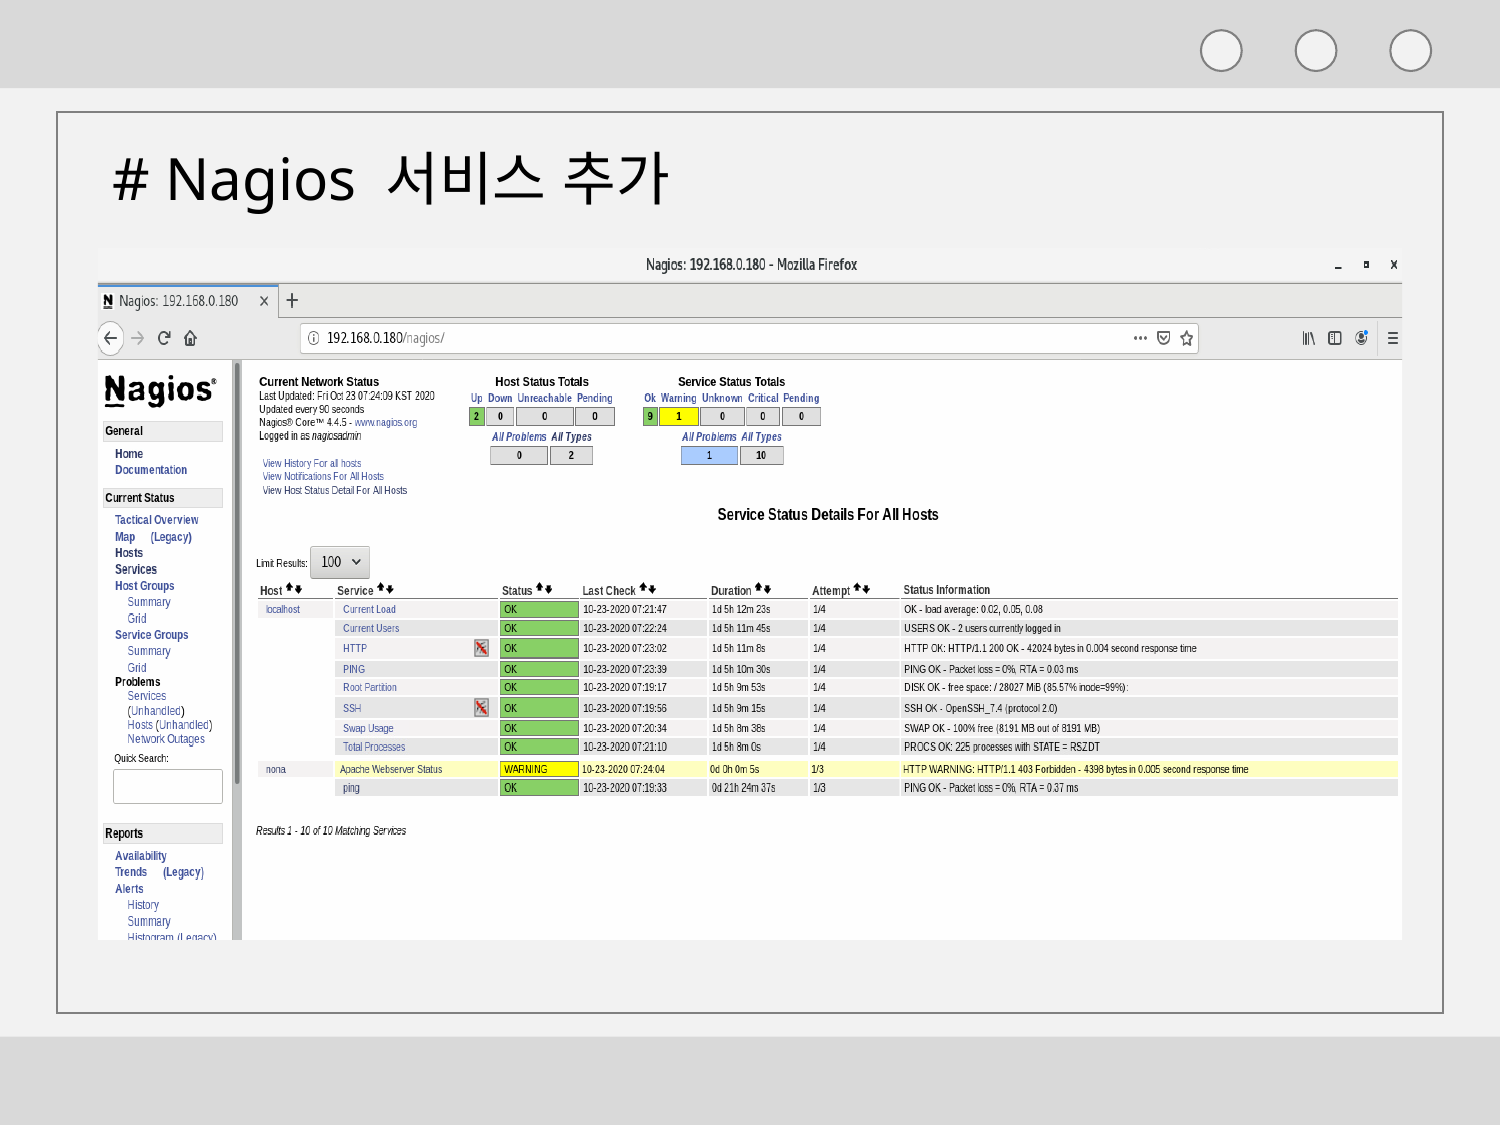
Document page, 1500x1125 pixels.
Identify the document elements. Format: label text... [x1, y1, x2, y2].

text_box [0, 0, 1500, 89]
text_box [56, 111, 1444, 1014]
picture [97, 248, 1403, 940]
text_box [1294, 29, 1338, 73]
text_box [1389, 29, 1433, 73]
text_box [0, 1036, 1500, 1125]
text_box [1199, 29, 1243, 73]
text_box # Nagios 서비스 추가 [97, 134, 1402, 220]
